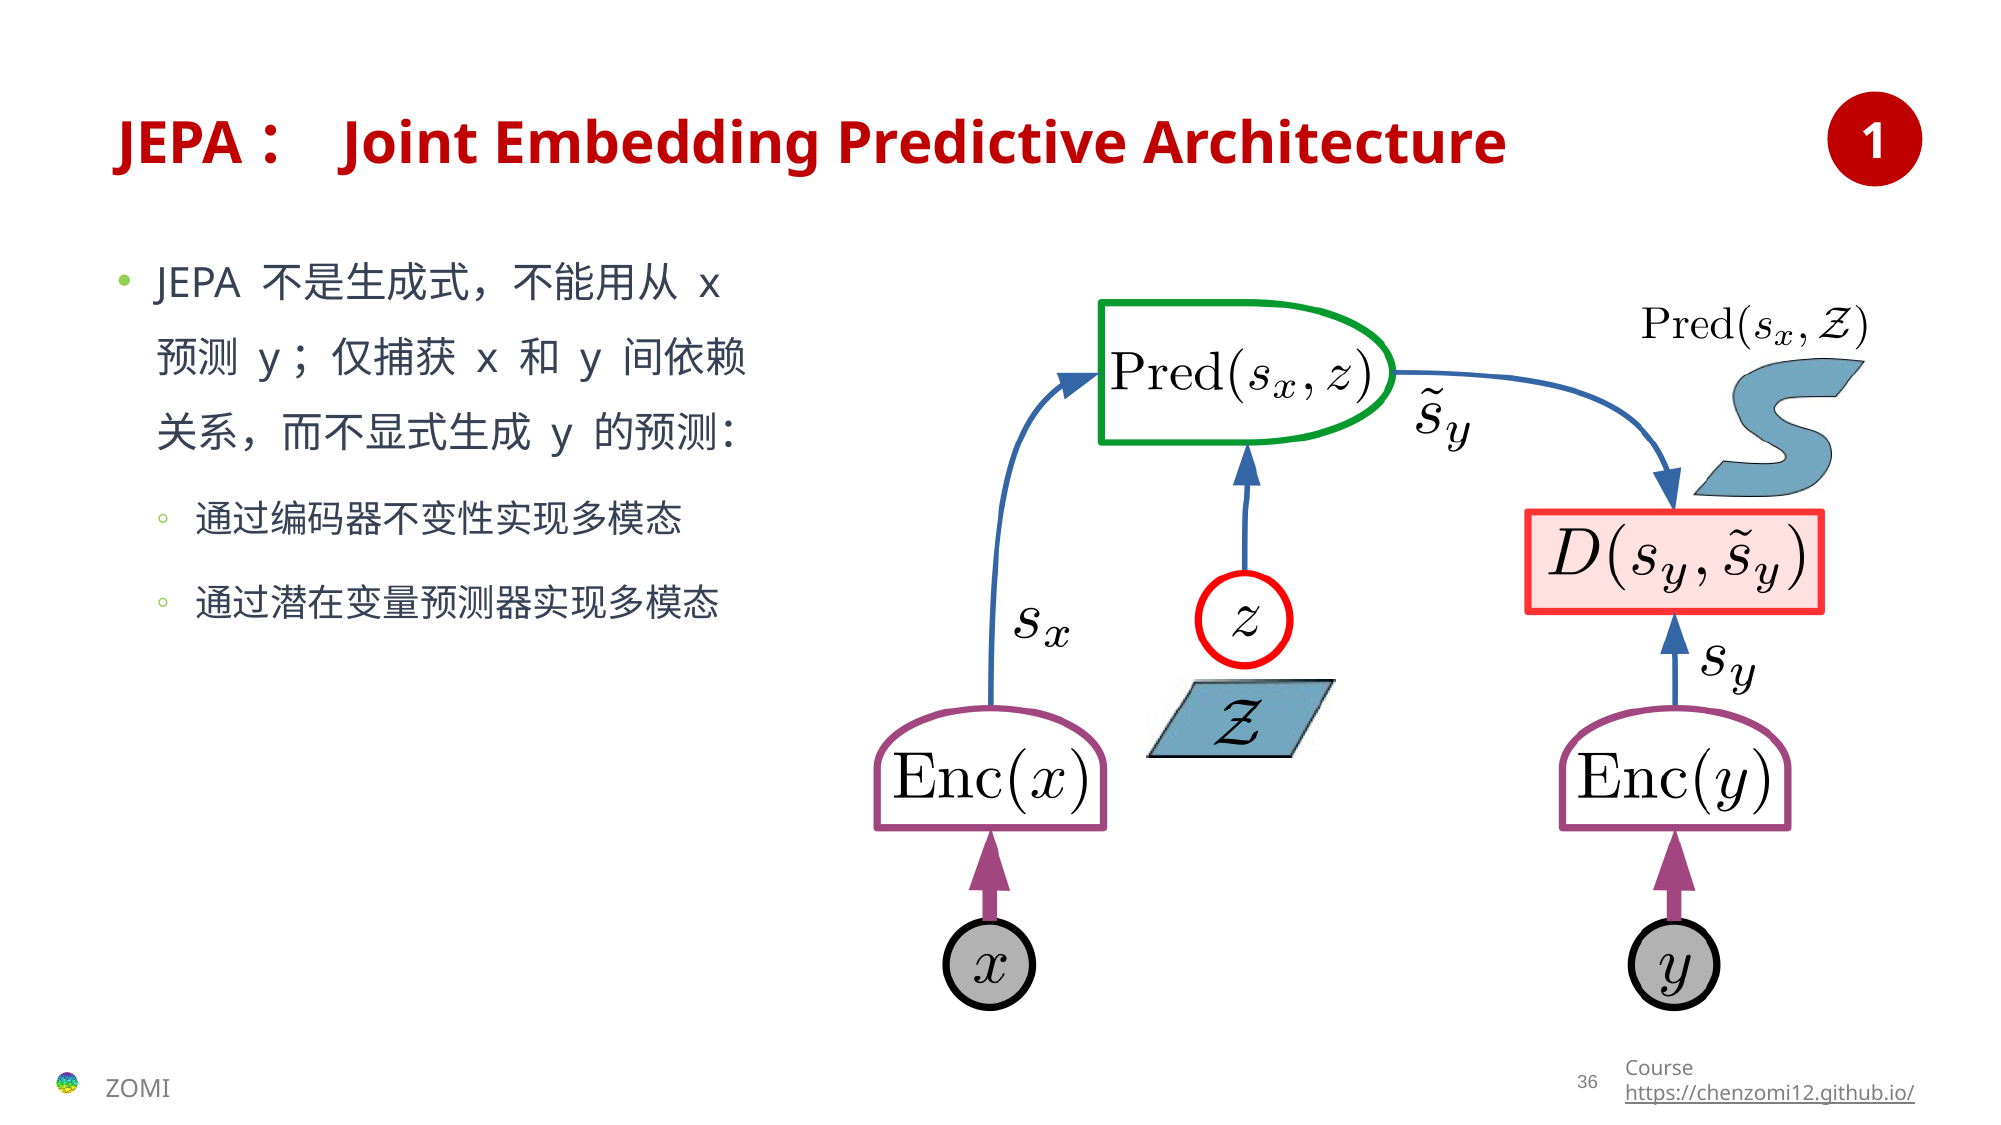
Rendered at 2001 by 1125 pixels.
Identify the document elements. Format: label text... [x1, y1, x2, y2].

text_box 1 [1825, 89, 1925, 189]
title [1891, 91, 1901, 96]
title JEPA： Joint Embedding Predictive Architecture [102, 91, 1868, 189]
picture [806, 241, 1899, 1043]
picture [57, 1073, 77, 1093]
list JEPA 不是生成式，不能用从 x 预测 y；仅捕获 x 和 y 间依赖关系，而不显式生成 y 的预测： 通过编码器不变性实现多模态 通过潜在变量预测器实现多模态 [102, 223, 792, 1043]
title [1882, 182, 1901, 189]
